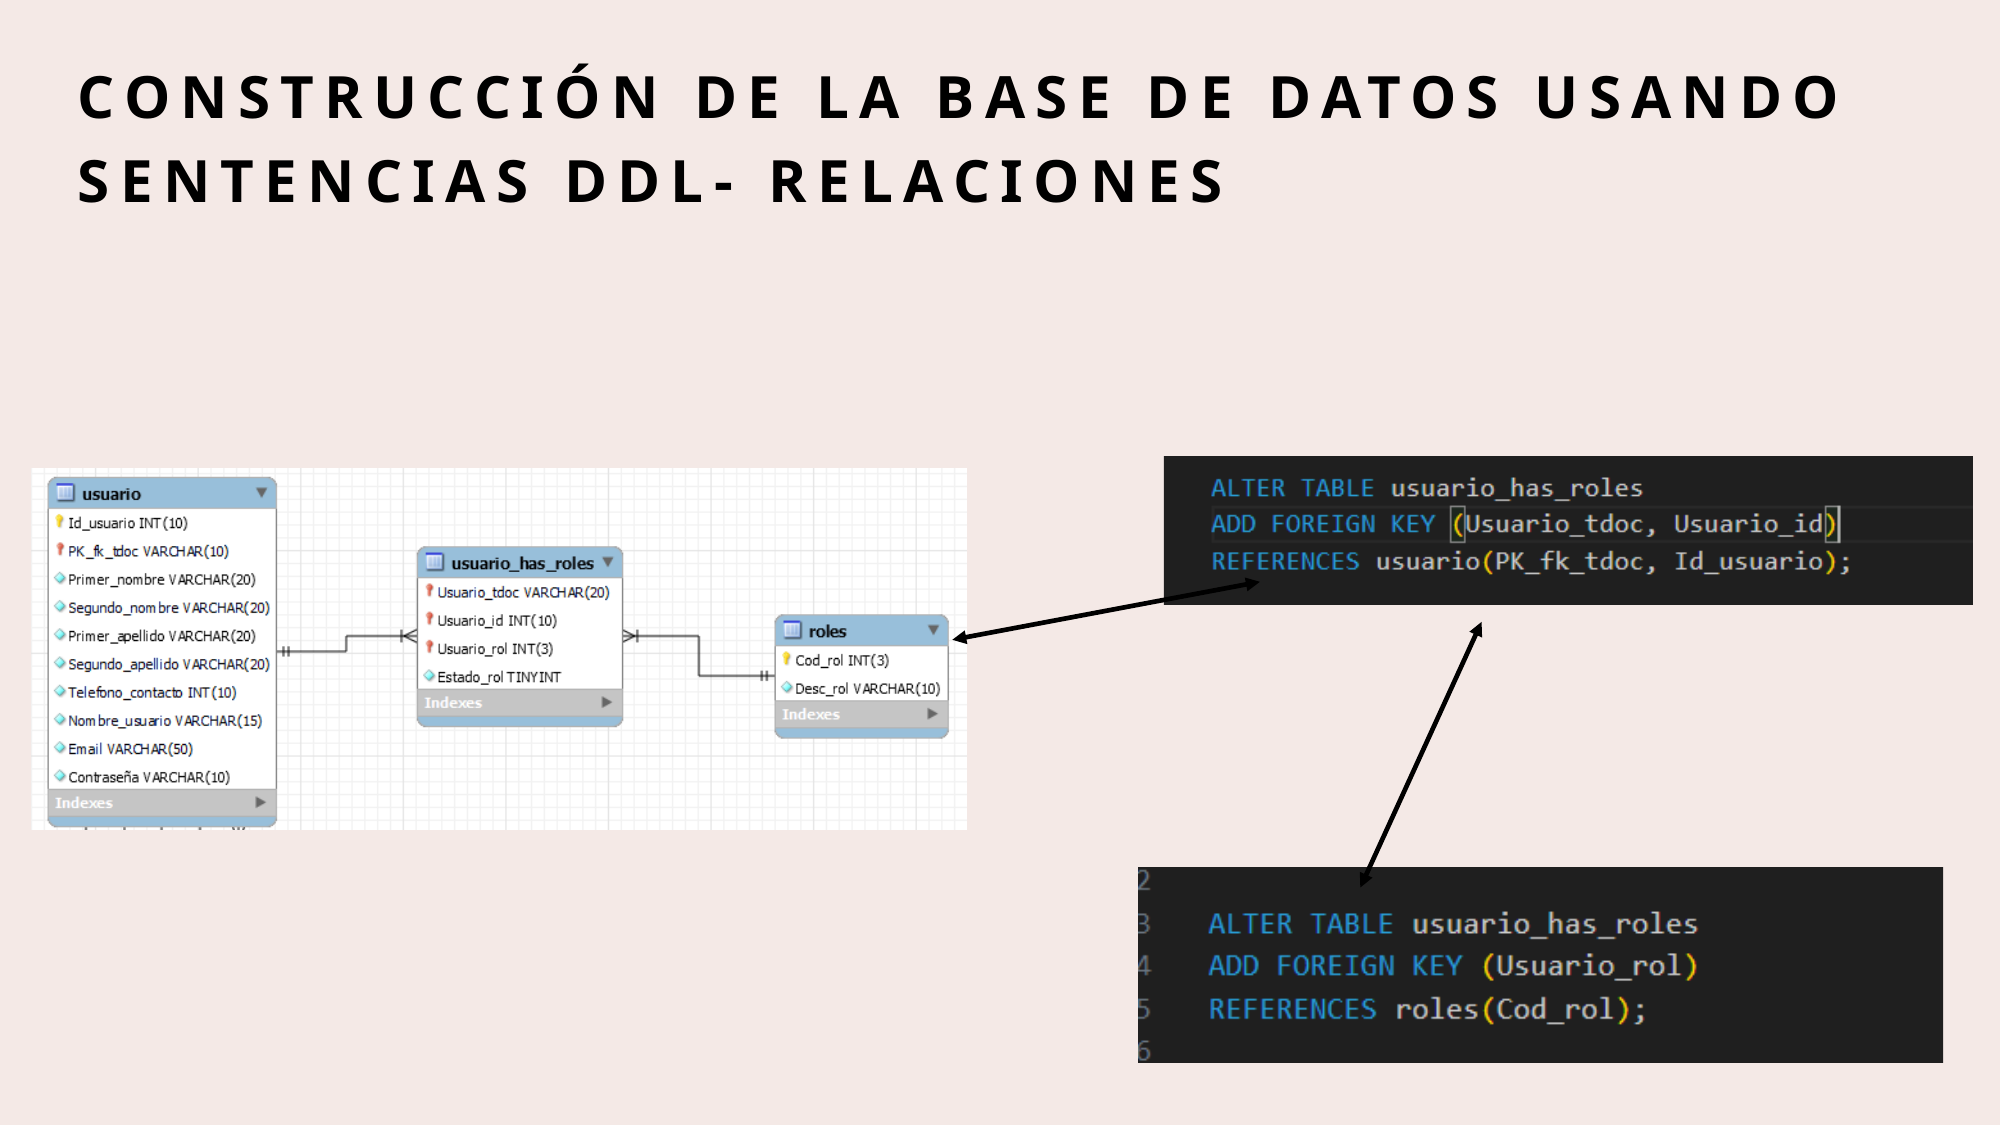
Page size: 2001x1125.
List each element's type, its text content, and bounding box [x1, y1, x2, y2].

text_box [1360, 621, 1482, 888]
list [31, 468, 967, 830]
title CONSTRUCCIÓN DE LA BASE DE DATOS USANDO SENTENCIAS DDL- RELACIONES [62, 22, 1928, 238]
picture [1114, 866, 1944, 1063]
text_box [952, 581, 1260, 640]
picture [1163, 456, 1973, 605]
